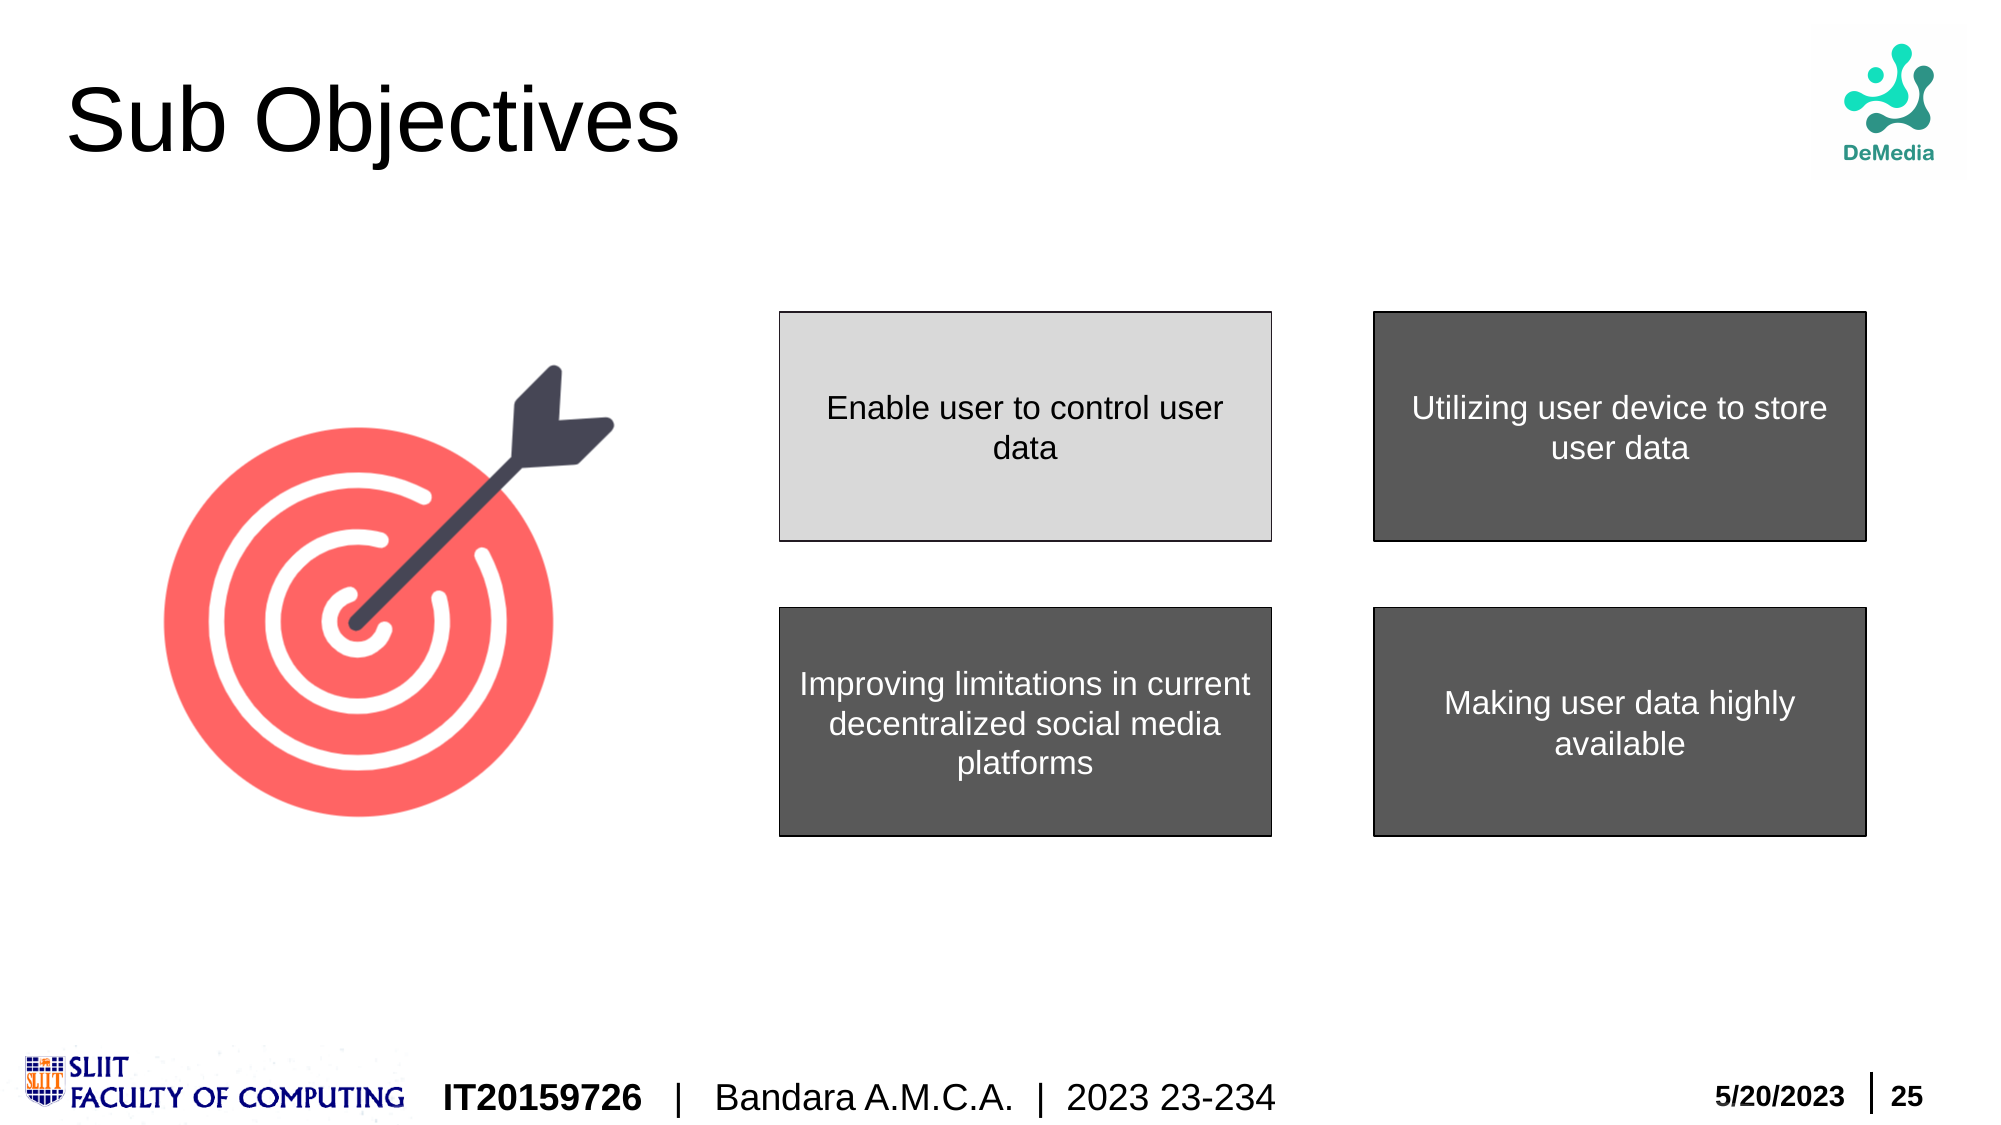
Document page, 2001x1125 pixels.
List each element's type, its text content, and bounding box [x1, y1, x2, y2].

text_box IT20159726 | Bandara A.M.C.A. | 2023 23-234 [427, 1065, 1546, 1125]
text_box Improving limitations in current decentralized social media platforms [779, 607, 1272, 836]
picture [133, 335, 644, 846]
text_box Making user data highly available [1374, 607, 1867, 836]
picture [1811, 24, 1967, 180]
text_box Enable user to control user data [779, 312, 1272, 541]
title Sub Objectives [50, 50, 1812, 180]
text_box Utilizing user device to store user data [1374, 312, 1867, 541]
picture [0, 1045, 413, 1124]
